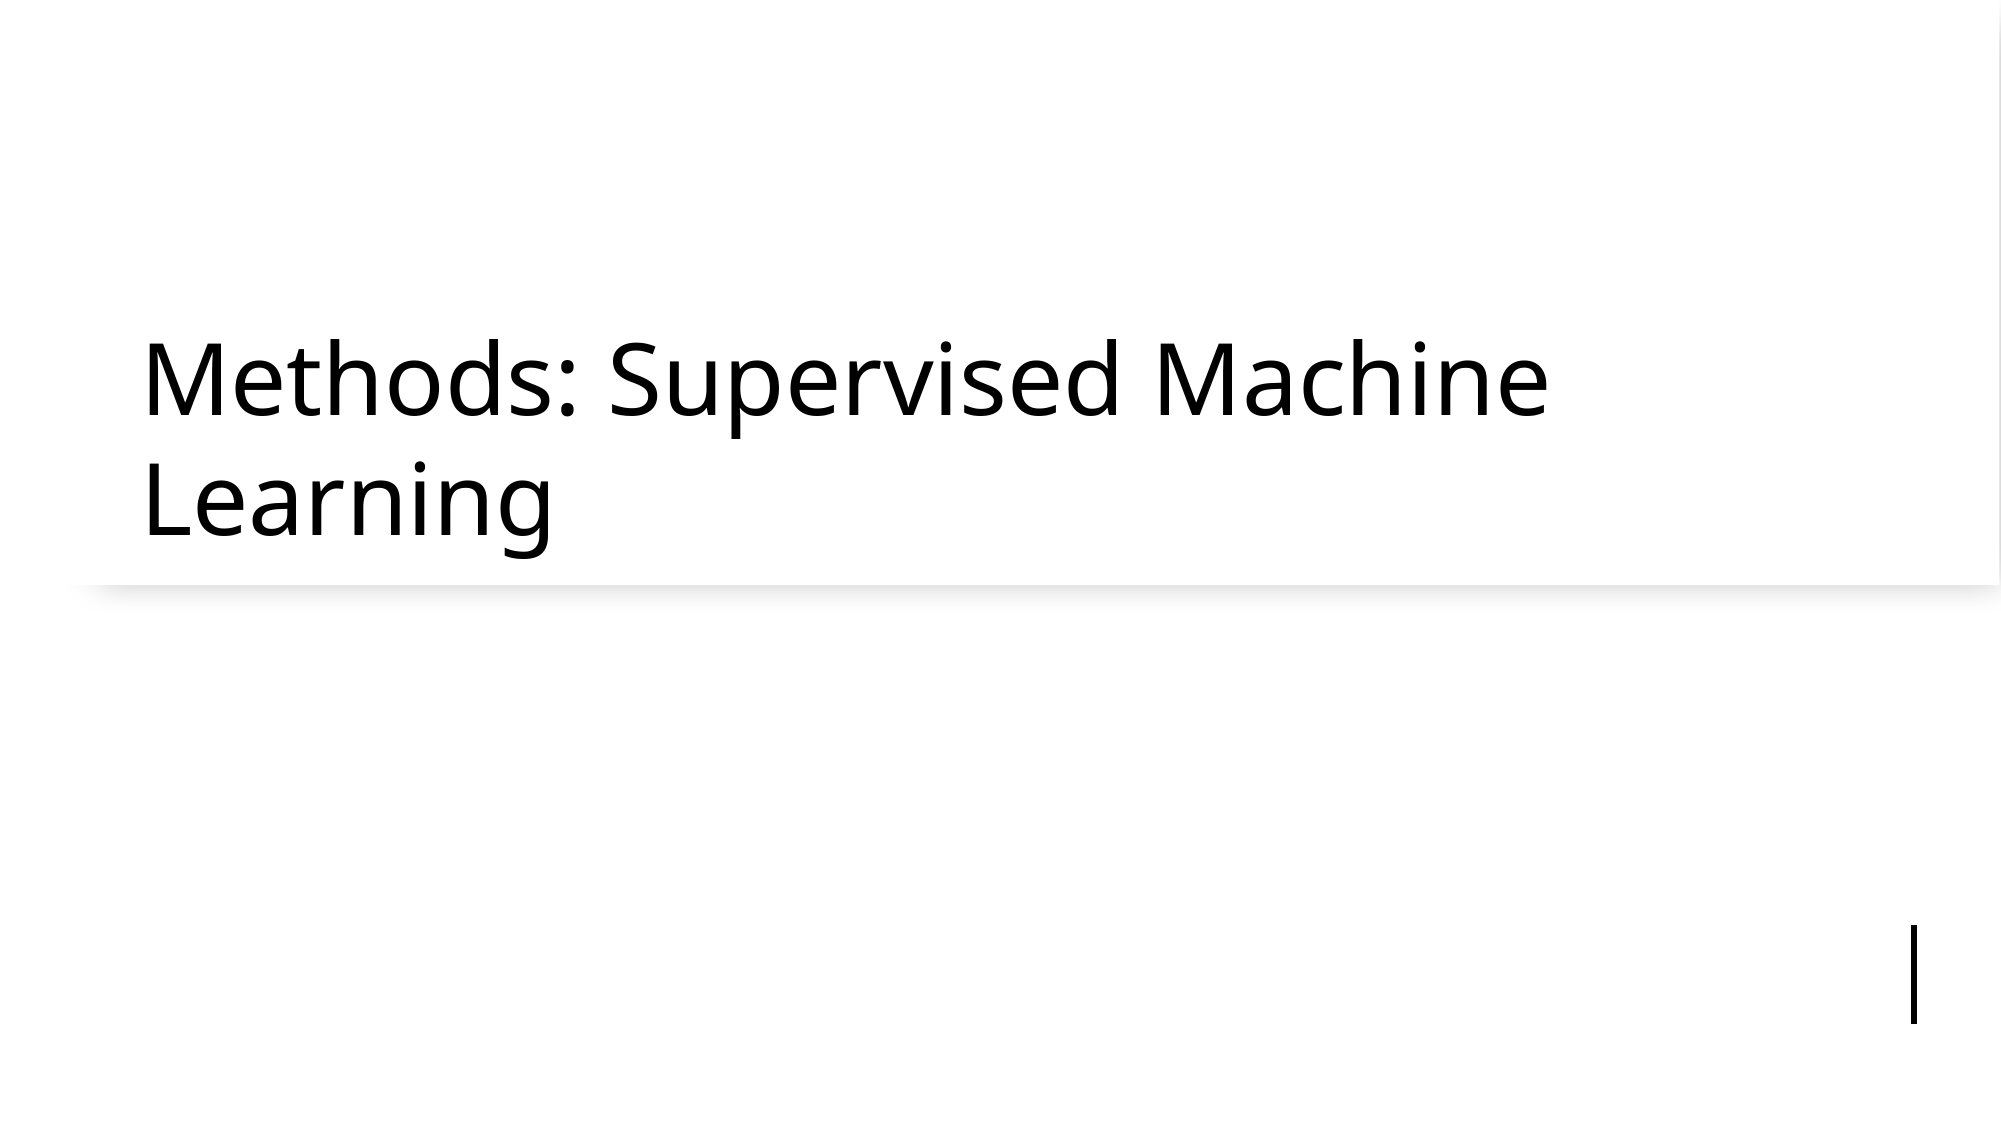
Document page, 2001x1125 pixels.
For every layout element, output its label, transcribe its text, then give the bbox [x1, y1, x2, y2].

title Methods: Supervised Machine Learning [124, 139, 1828, 564]
